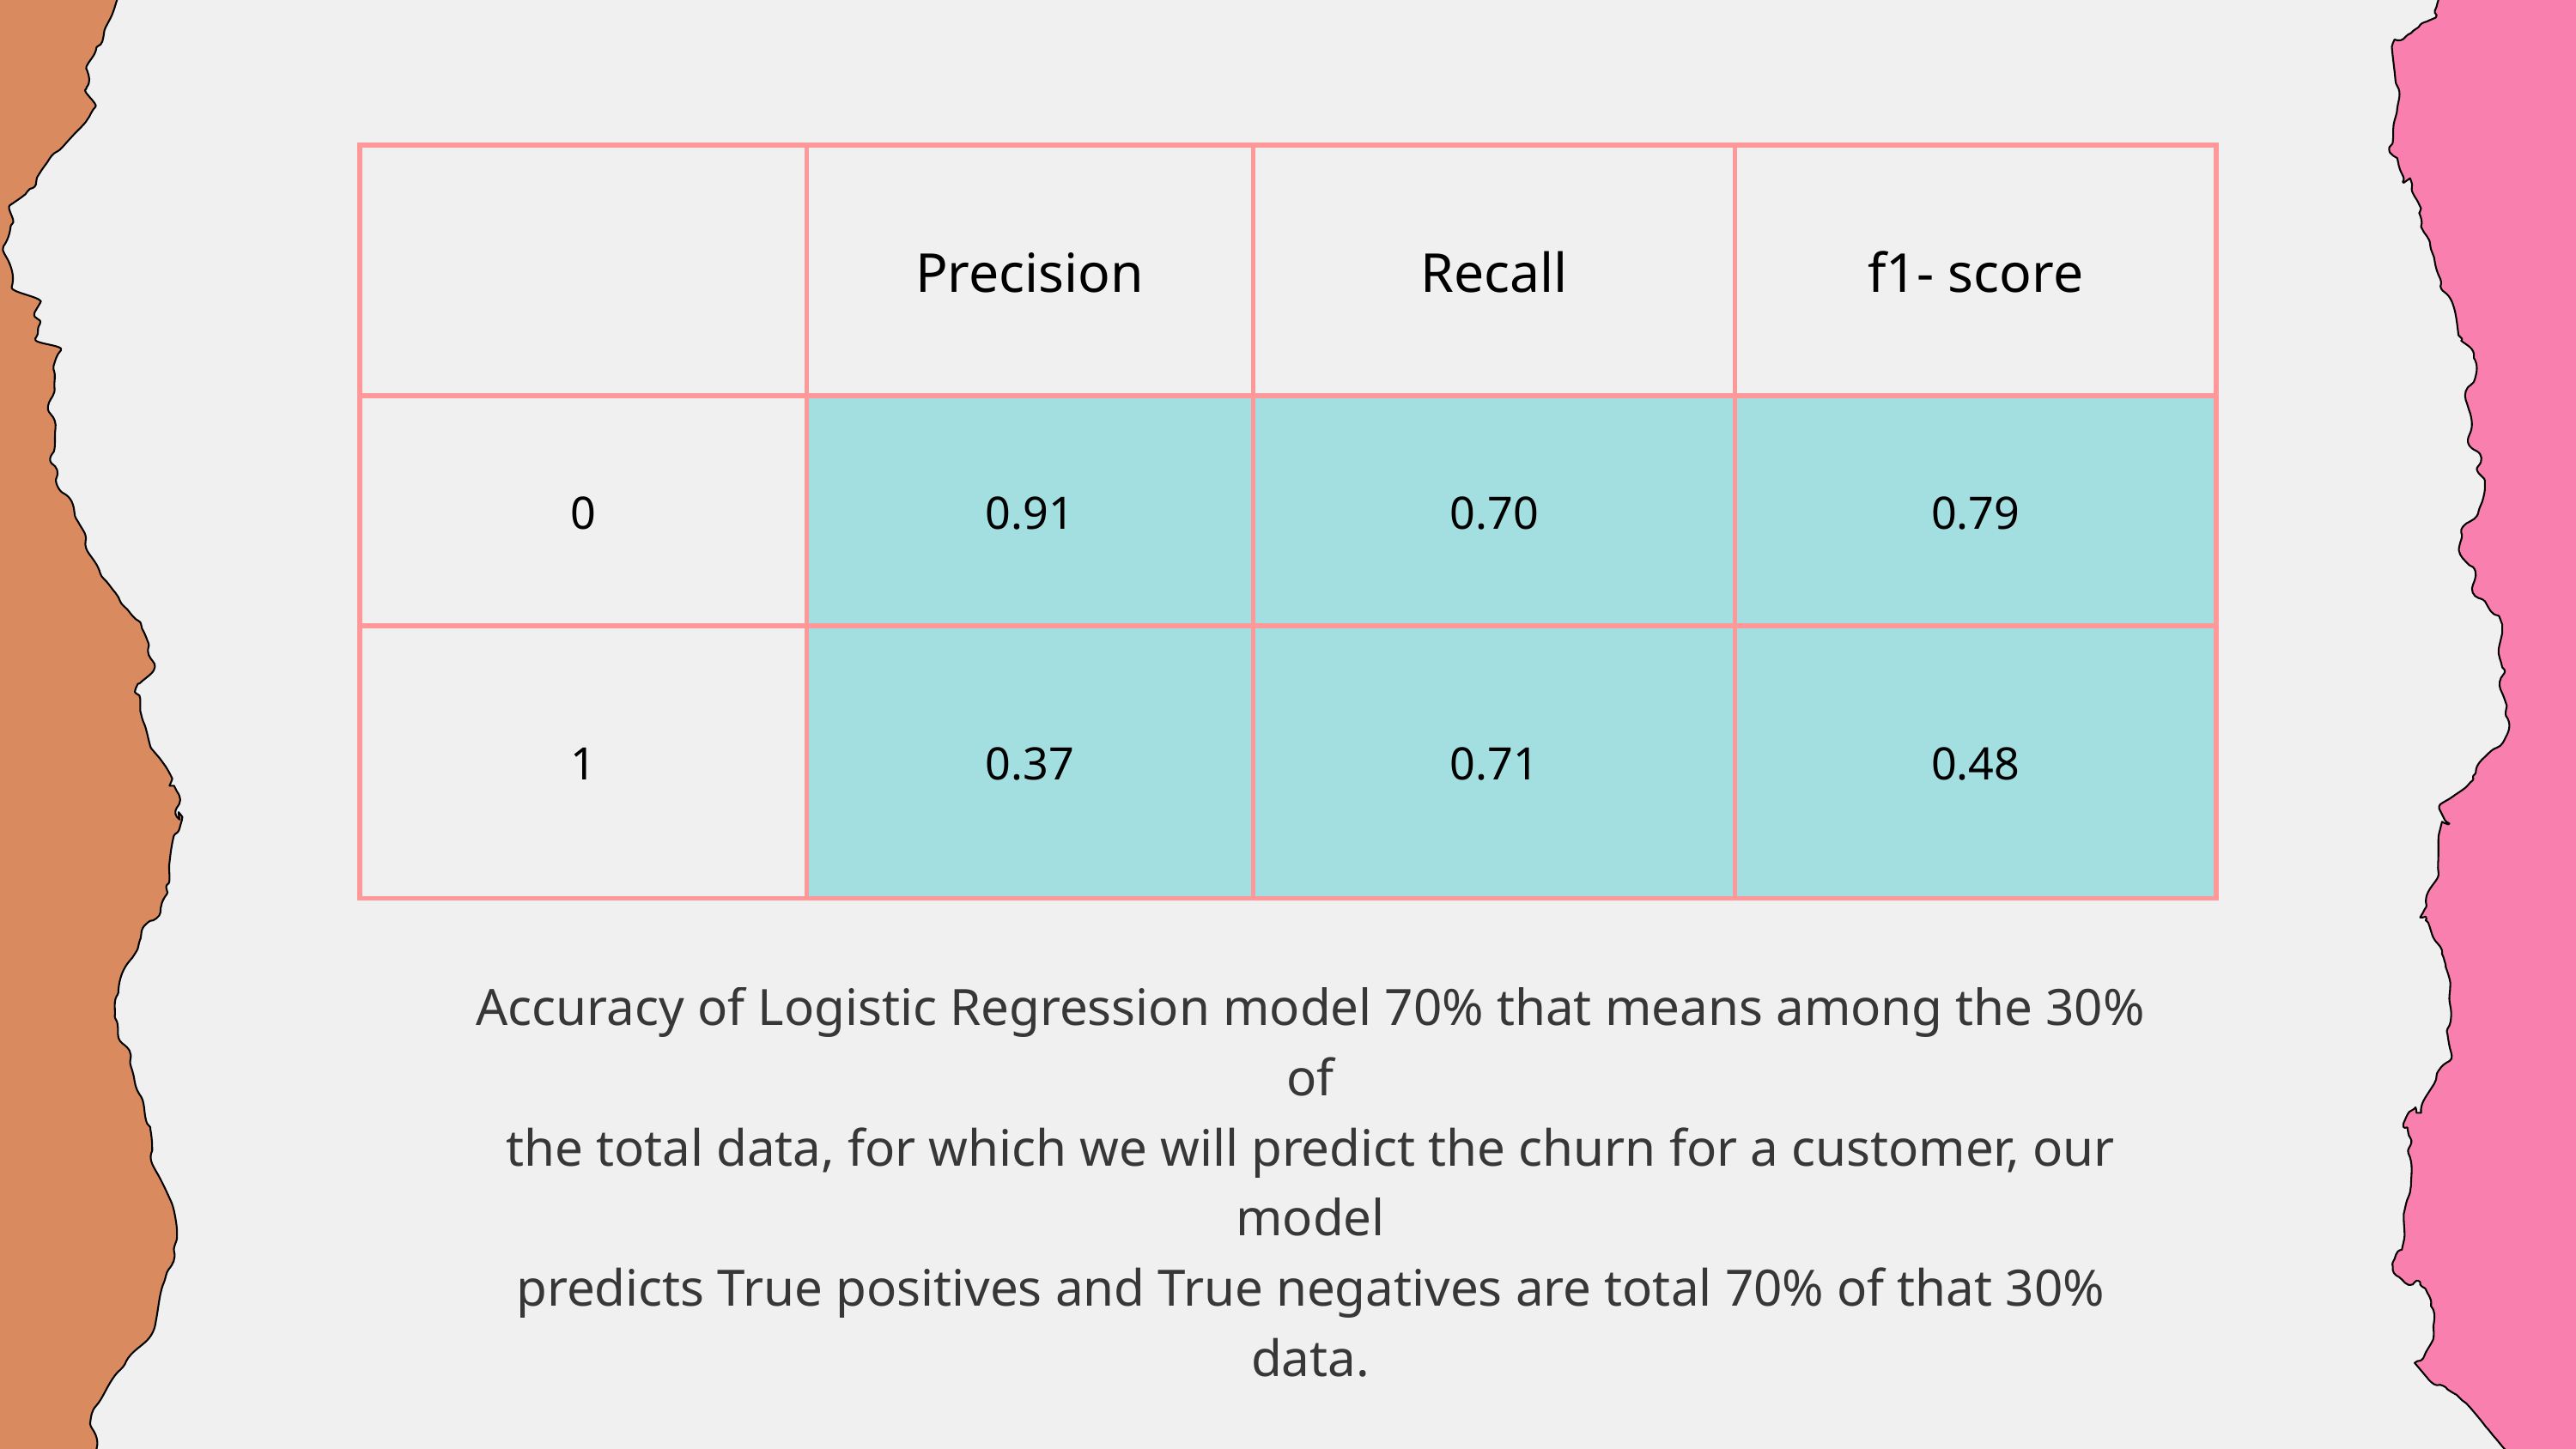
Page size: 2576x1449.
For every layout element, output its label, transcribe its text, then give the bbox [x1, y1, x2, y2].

table_cell 0.48 [1737, 628, 2214, 896]
text_box Accuracy of Logistic Regression model 70% that means among the 30% of the total data, for which we will predict the churn for a customer, our model predicts True positives and True negatives are total 70% of that 30% data. [463, 965, 2158, 1386]
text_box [0, 0, 317, 1386]
table_cell 0.37 [809, 628, 1251, 896]
table_cell 0.91 [809, 398, 1251, 623]
table_header Recall [1255, 148, 1733, 393]
table_header f1- score [1737, 148, 2214, 393]
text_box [2259, 63, 2576, 1449]
table_cell 0 [362, 398, 805, 623]
table_header Precision [809, 148, 1251, 393]
table_cell 1 [362, 628, 805, 896]
table_header [362, 148, 805, 393]
table_cell 0.79 [1737, 398, 2214, 623]
table_cell 0.71 [1255, 628, 1733, 896]
table_cell 0.70 [1255, 398, 1733, 623]
